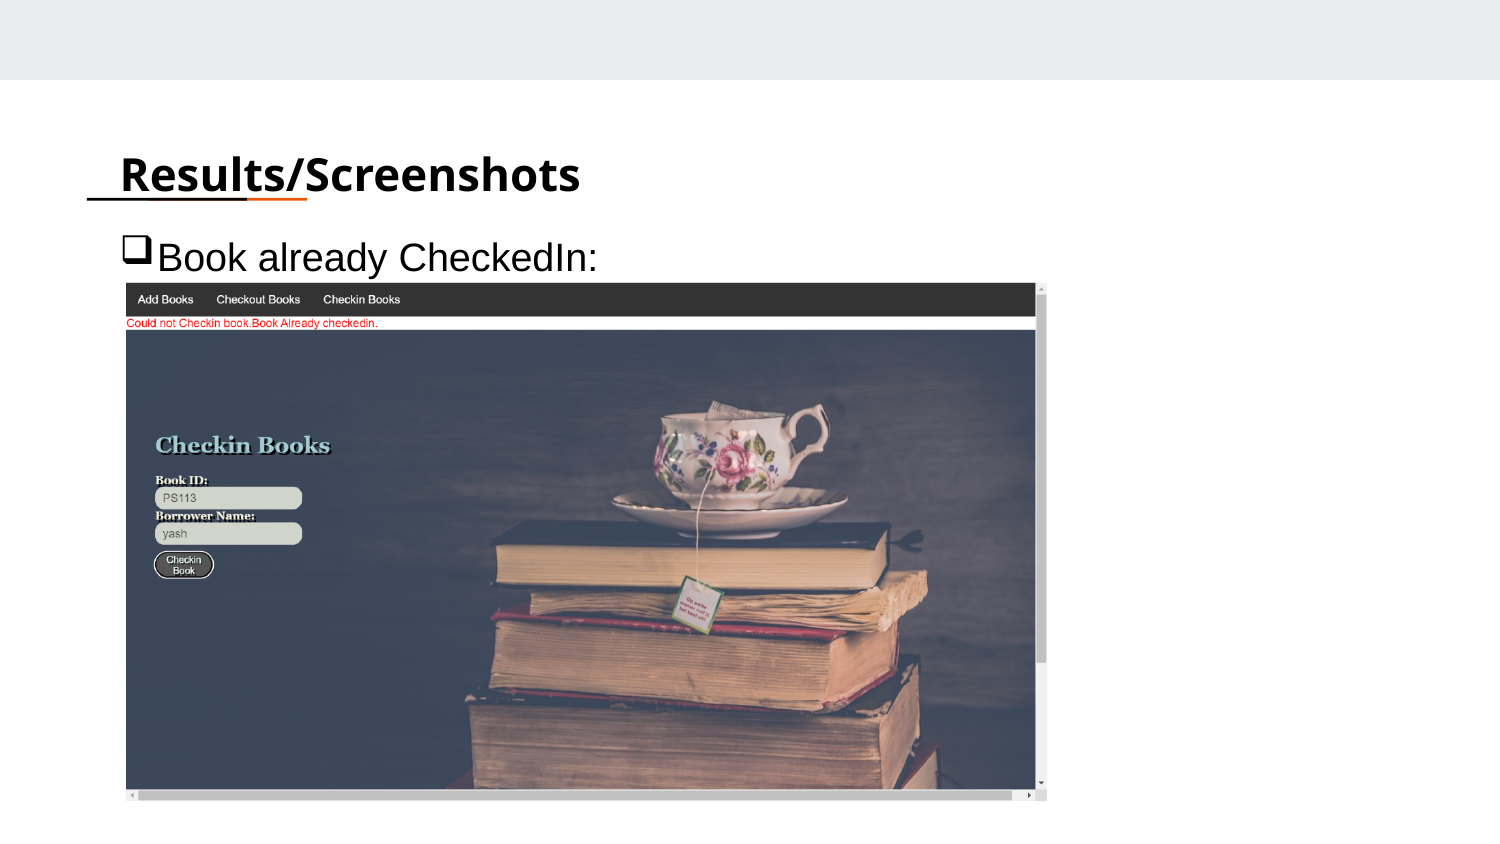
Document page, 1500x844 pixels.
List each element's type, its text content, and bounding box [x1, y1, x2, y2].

picture [126, 282, 1047, 801]
title Results/Screenshots [119, 97, 1381, 209]
list Book already CheckedIn: [119, 209, 1381, 805]
